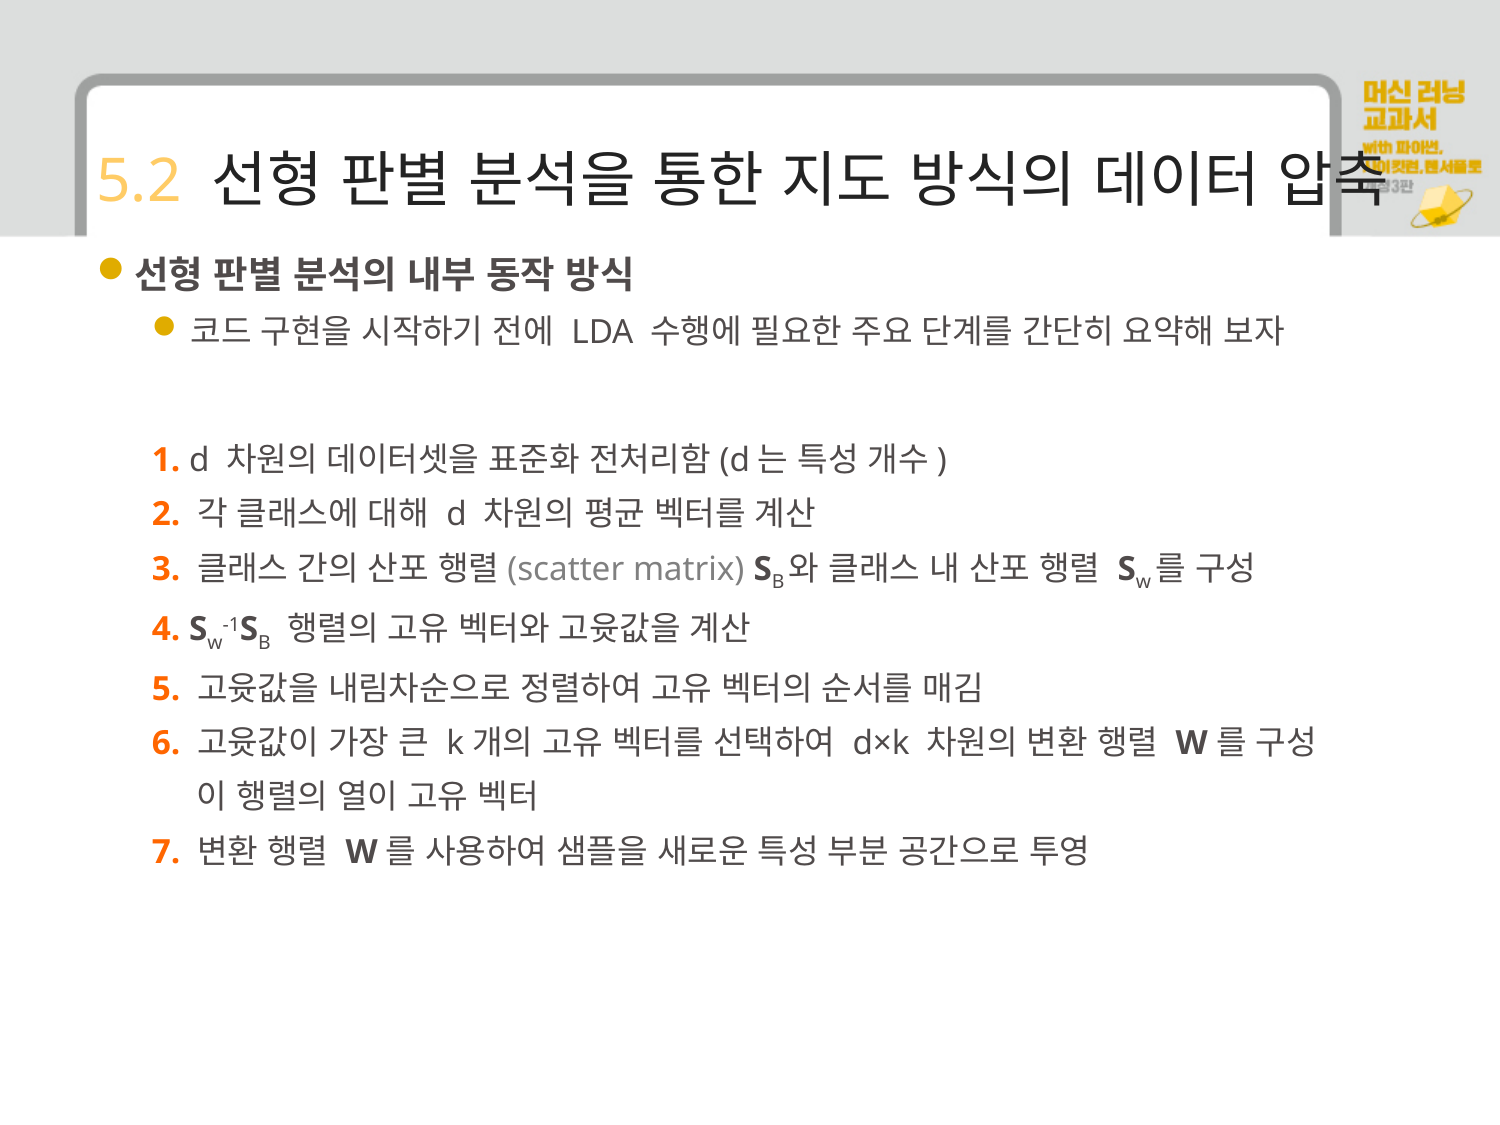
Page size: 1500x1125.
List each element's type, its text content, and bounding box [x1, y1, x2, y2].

list 선형 판별 분석의 내부 동작 방식 코드 구현을 시작하기 전에 LDA 수행에 필요한 주요 단계를 간단히 요약해 보자 1. d 차원의 데이터셋을 표준화 전처리함(d는 특성 개수) 2. 각 클래스에 대해 d 차원의 평균 벡터를 계산 3. 클래스 간의 산포 행렬(scatter matrix) SB와 클래스 내 산포 행렬 Sw를 구성 4. Sw-1SB 행렬의 고유 벡터와 고윳값을 계산 5. 고윳값을 내림차순으로 정렬하여 고유 벡터의 순서를 매김 6. 고윳값이 가장 큰 k개의 고유 벡터를 선택하여 d×k 차원의 변환 행렬 W를 구성 이 행렬의 열이 고유 벡터 7. 변환 행렬 W를 사용하여 샘플을 새로운 특성 부분 공간으로 투영 [81, 239, 1412, 1054]
title 5.2 선형 판별 분석을 통한 지도 방식의 데이터 압축 [81, 90, 1412, 222]
picture [0, 0, 1500, 1125]
